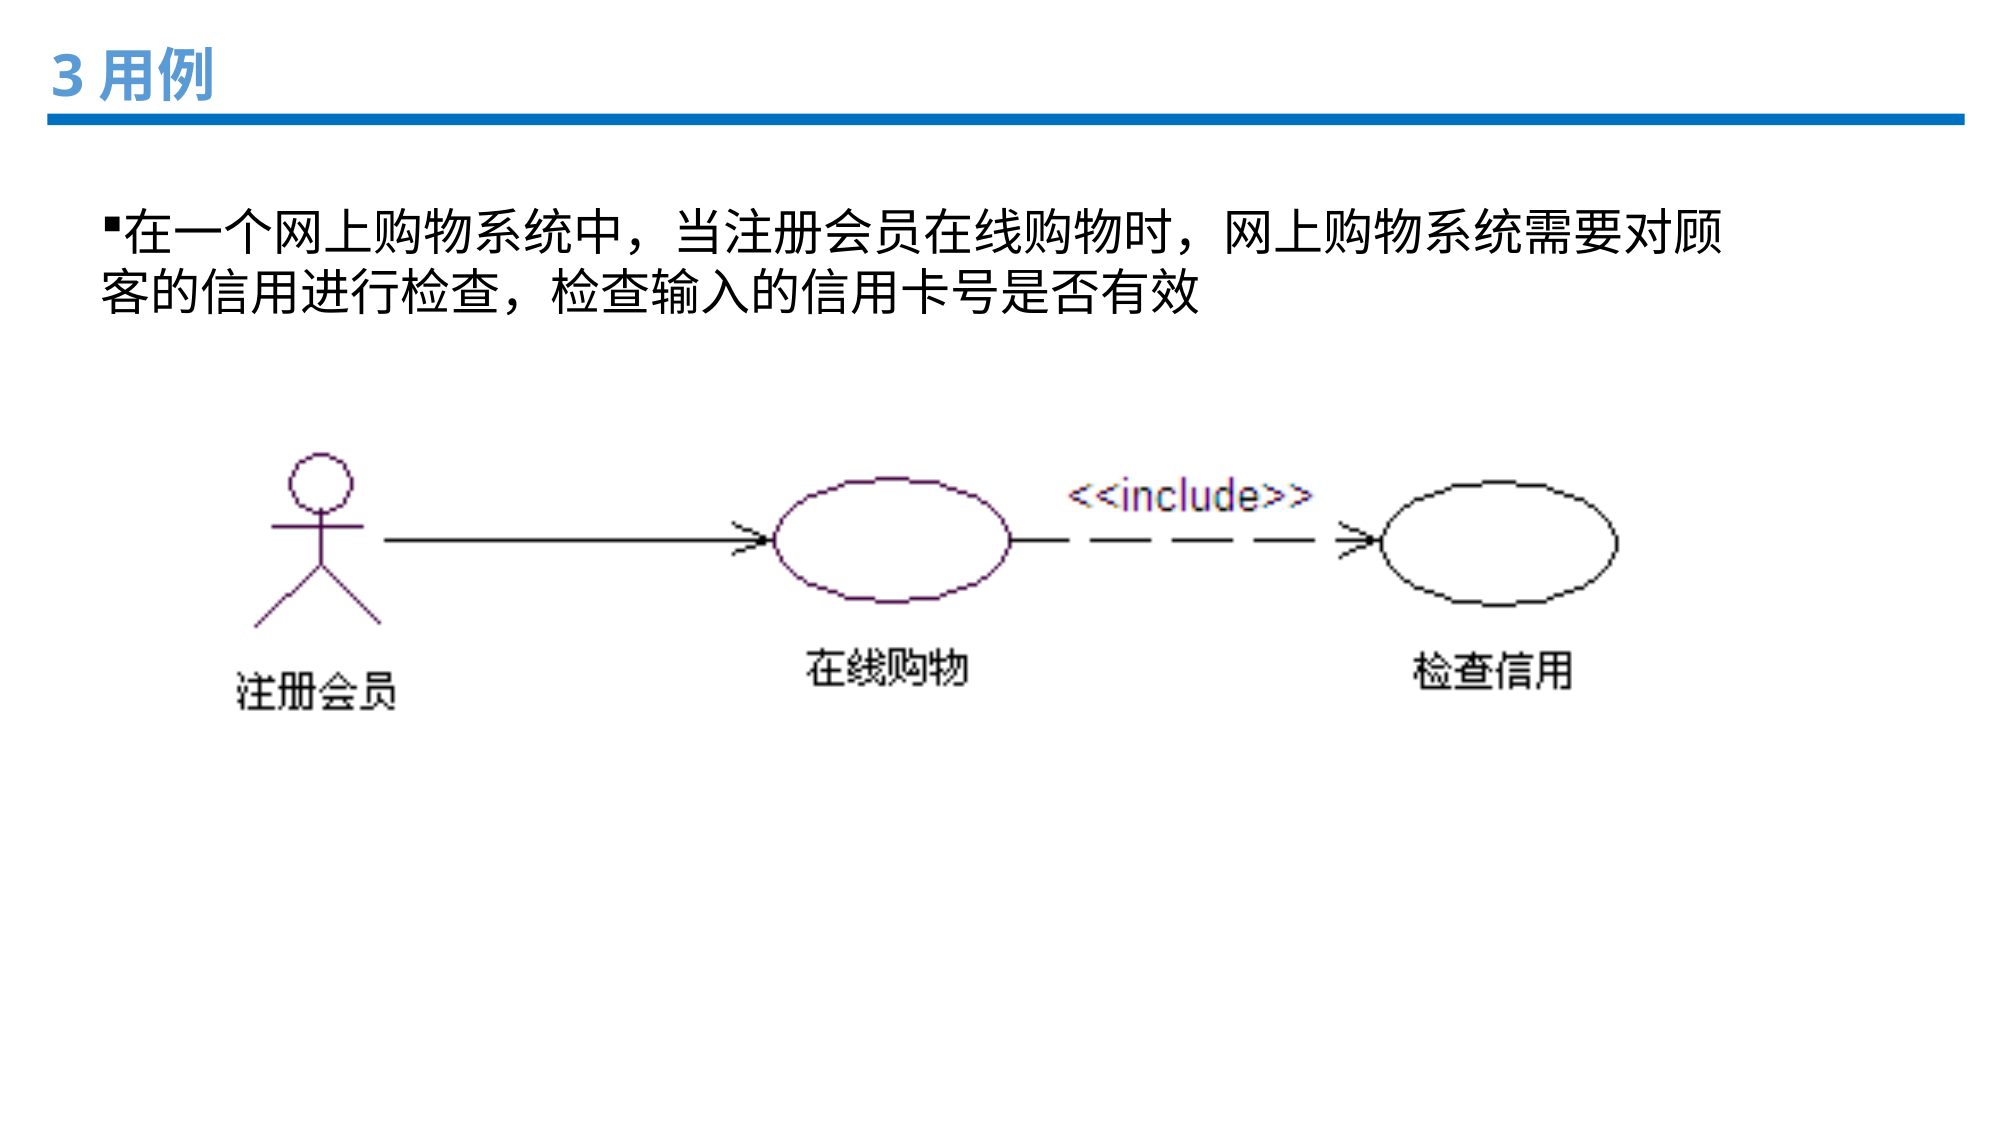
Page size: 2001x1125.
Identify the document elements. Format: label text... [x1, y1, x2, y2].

picture [208, 420, 1664, 752]
text_box 3用例 [37, 30, 231, 116]
text_box 在一个网上购物系统中，当注册会员在线购物时，网上购物系统需要对顾客的信用进行检查，检查输入的信用卡号是否有效 [86, 193, 1752, 329]
